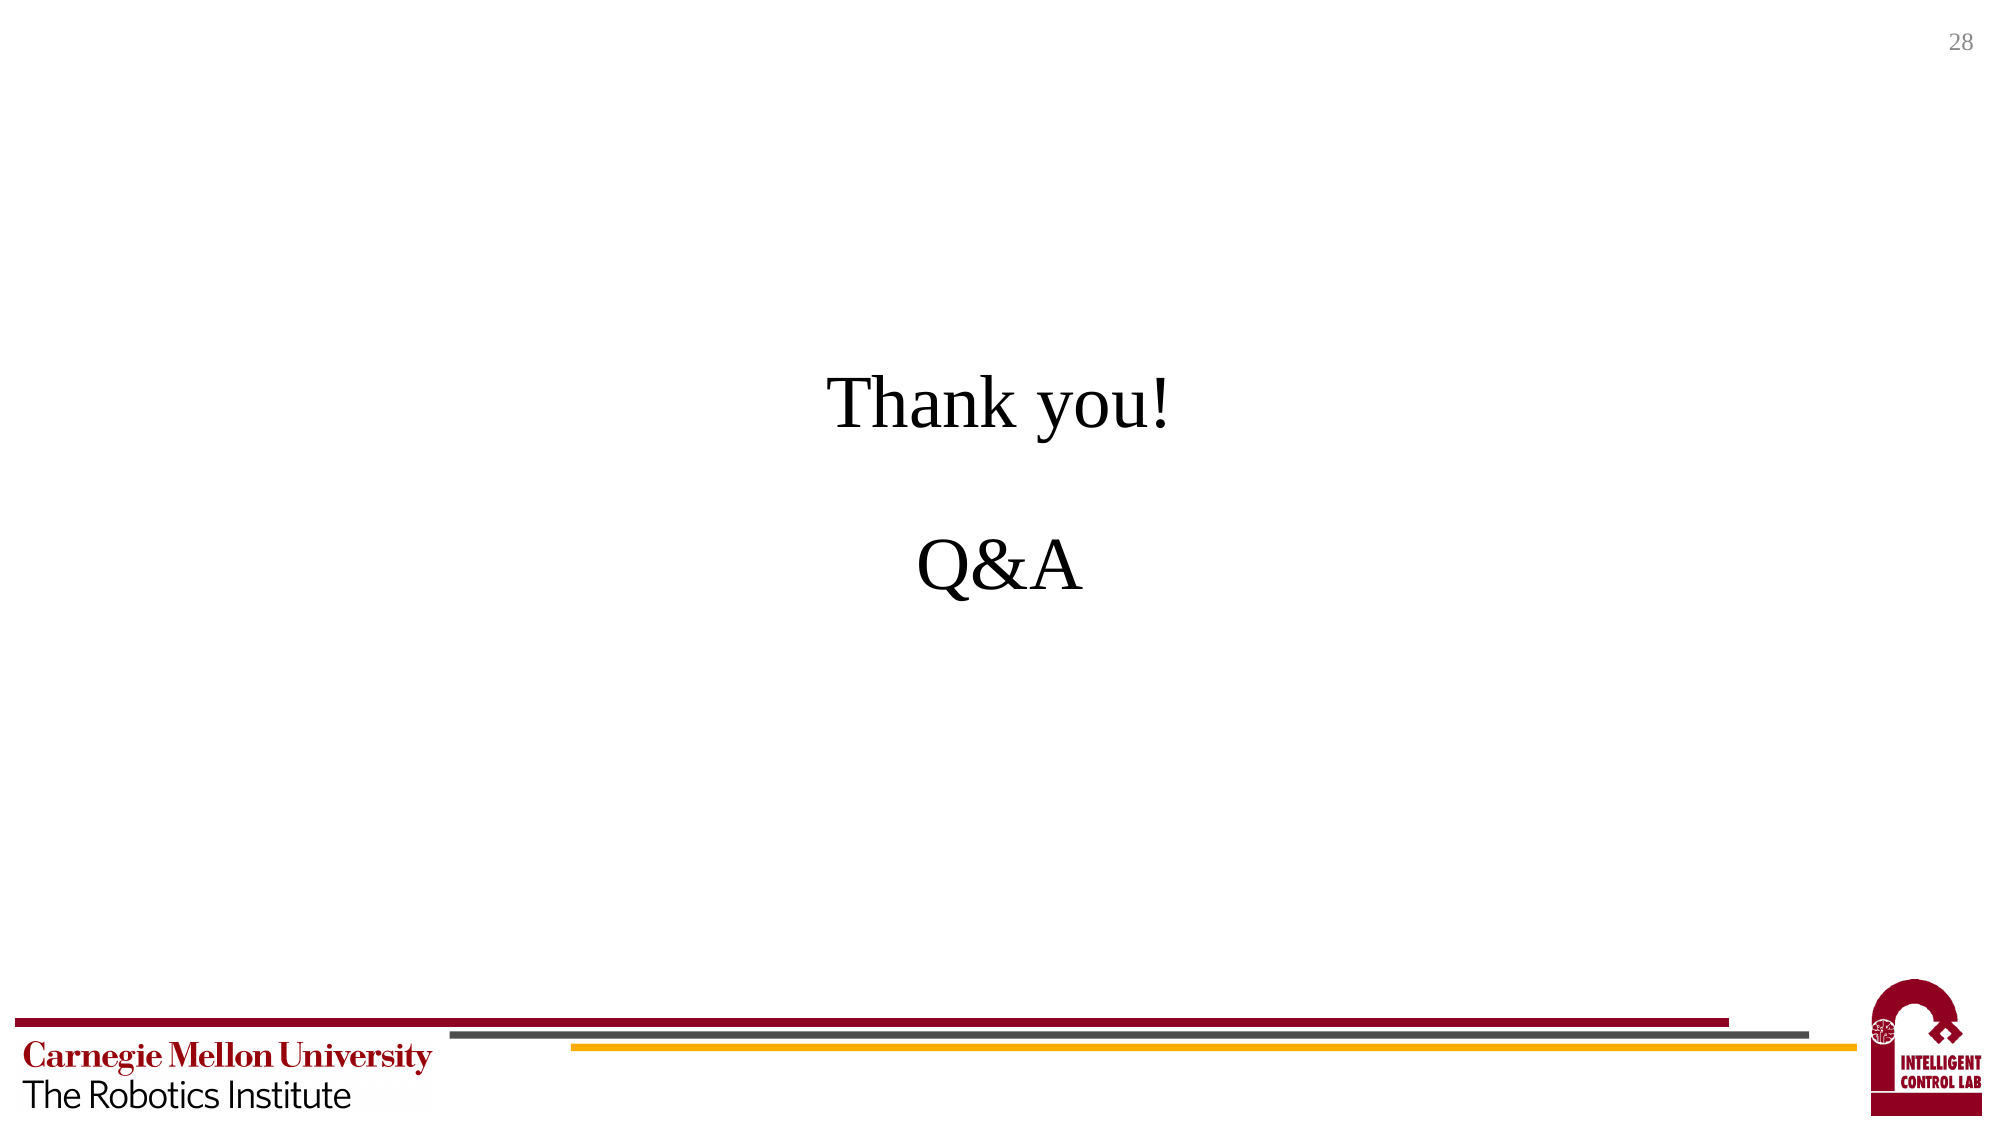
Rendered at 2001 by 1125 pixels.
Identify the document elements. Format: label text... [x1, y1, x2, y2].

picture [1871, 979, 1982, 1116]
picture [15, 1018, 1729, 1027]
title Thank you! Q&A [136, 322, 1863, 646]
picture [15, 1036, 435, 1111]
slide_number 28 [1938, 17, 1982, 64]
